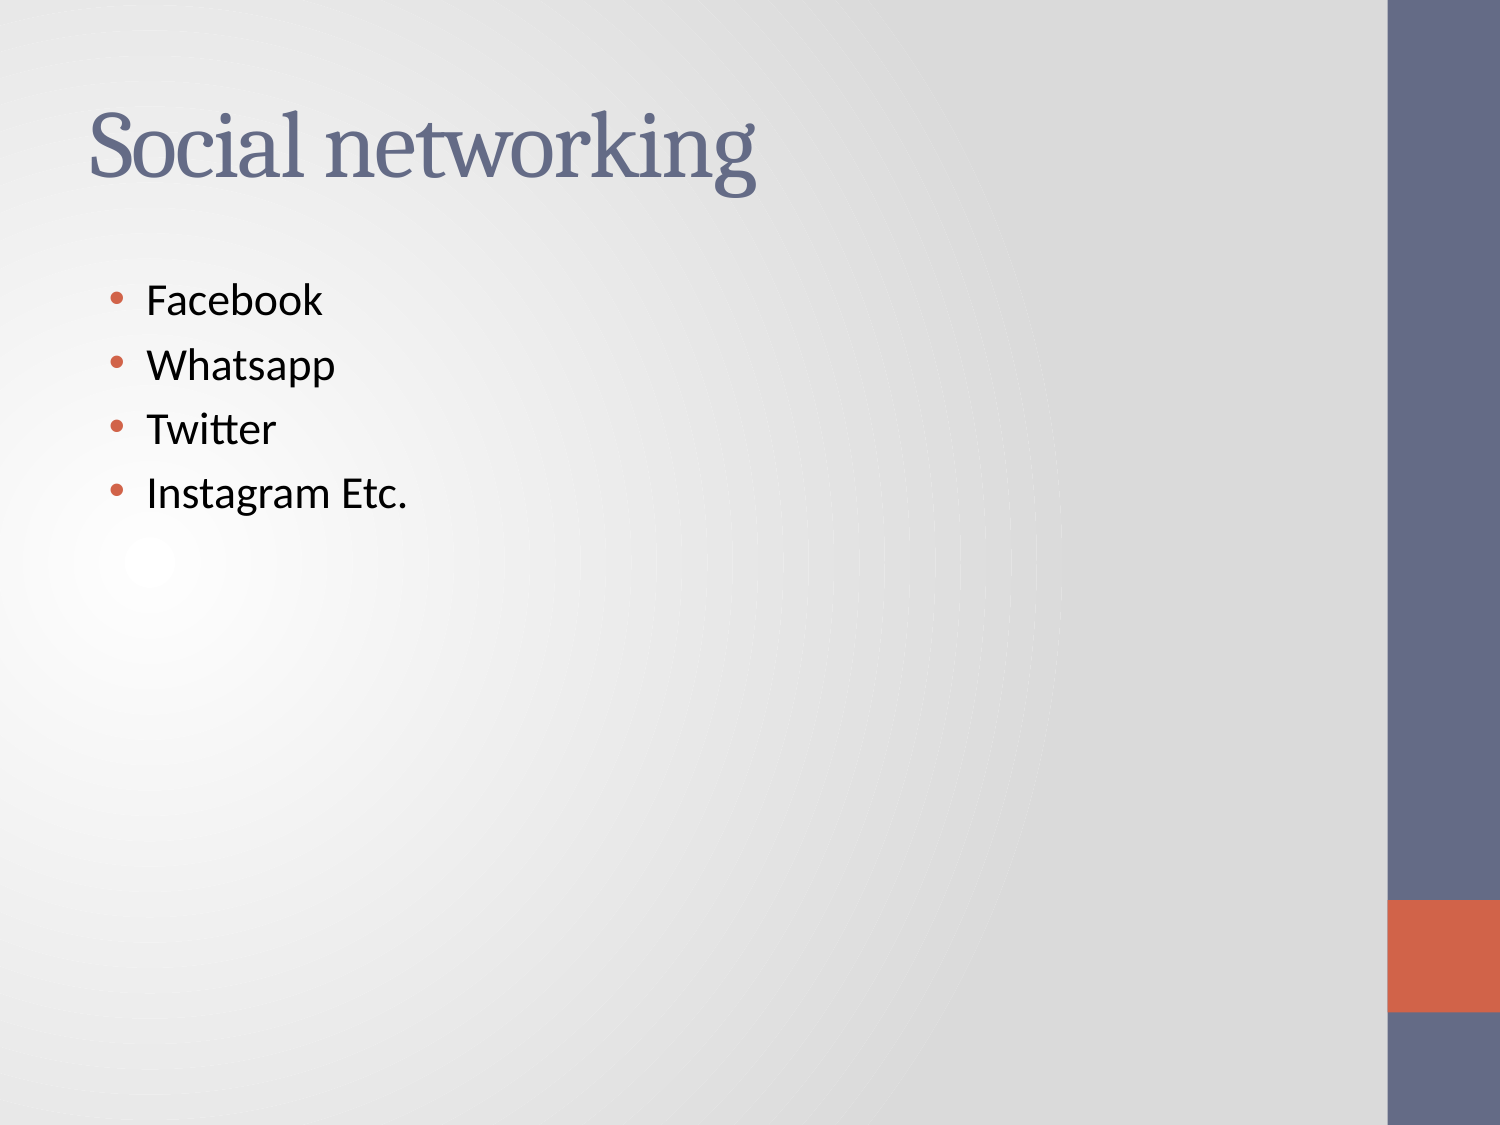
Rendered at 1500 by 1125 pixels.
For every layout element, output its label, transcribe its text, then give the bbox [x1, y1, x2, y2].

title Social networking [75, 45, 1325, 233]
list Facebook Whatsapp Twitter Instagram Etc. [75, 262, 1325, 1050]
